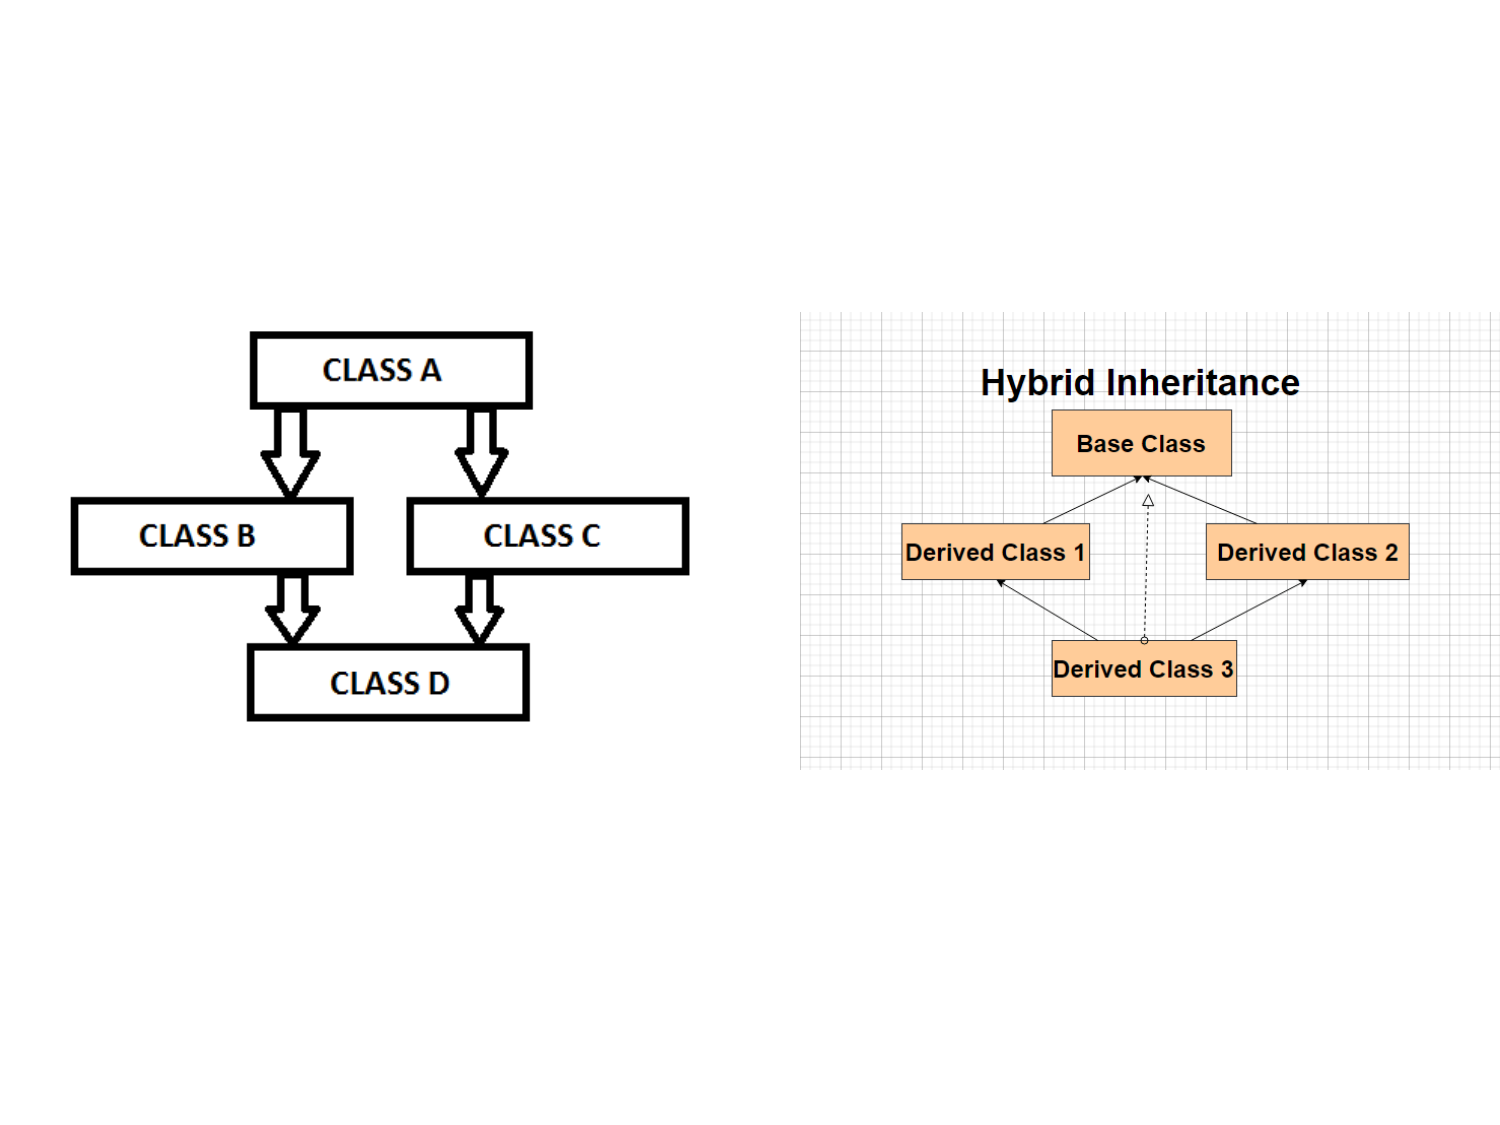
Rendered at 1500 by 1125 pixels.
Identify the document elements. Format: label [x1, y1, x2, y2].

picture [62, 312, 777, 788]
picture [799, 312, 1500, 771]
